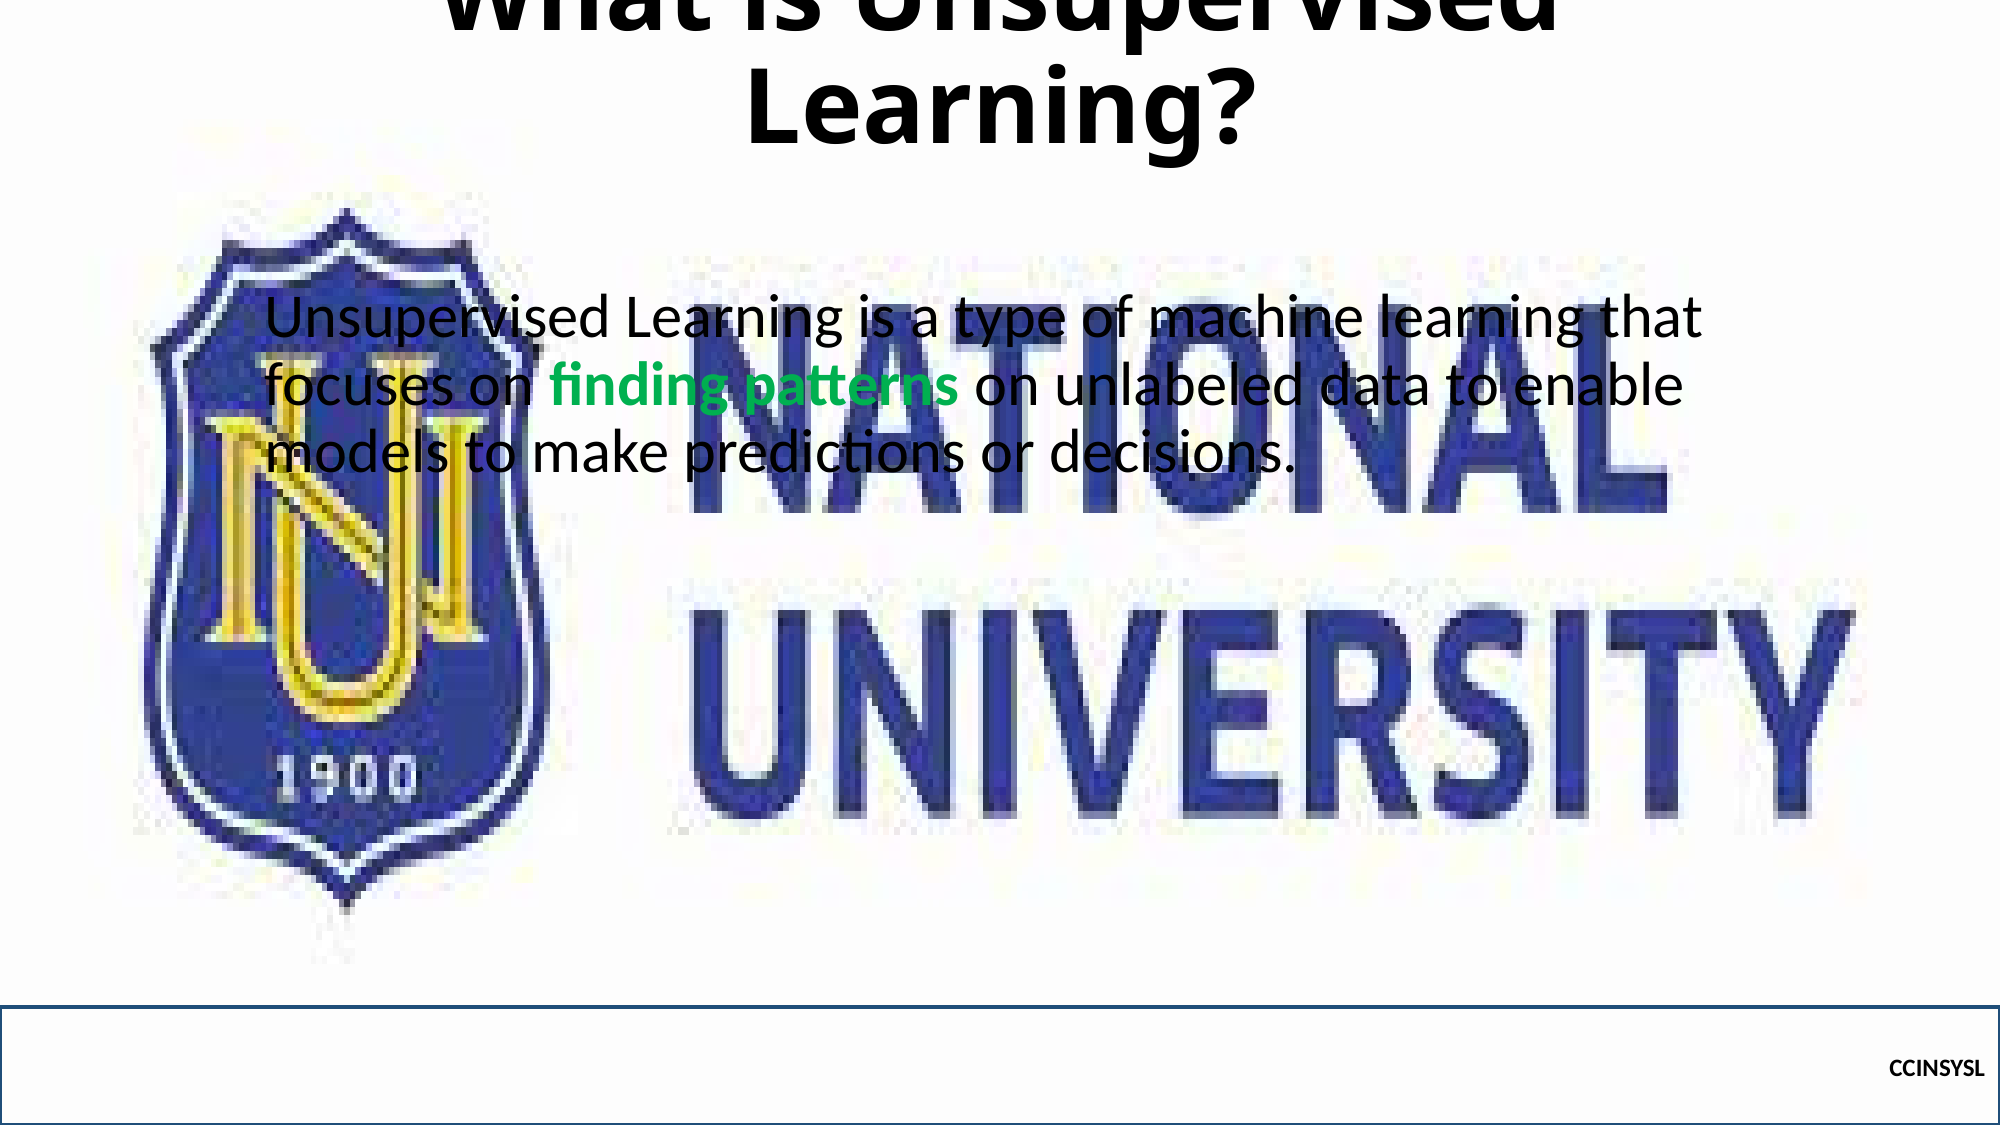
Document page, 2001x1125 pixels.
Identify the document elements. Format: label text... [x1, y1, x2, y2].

footer CCINSYSL [0, 1007, 2000, 1125]
title What is Unsupervised Learning? [249, 55, 1750, 174]
text_box Unsupervised Learning is a type of machine learning that focuses on finding patterns on unlabeled data to enable models to make predictions or decisions. [249, 190, 1750, 831]
picture [0, 0, 2000, 1007]
